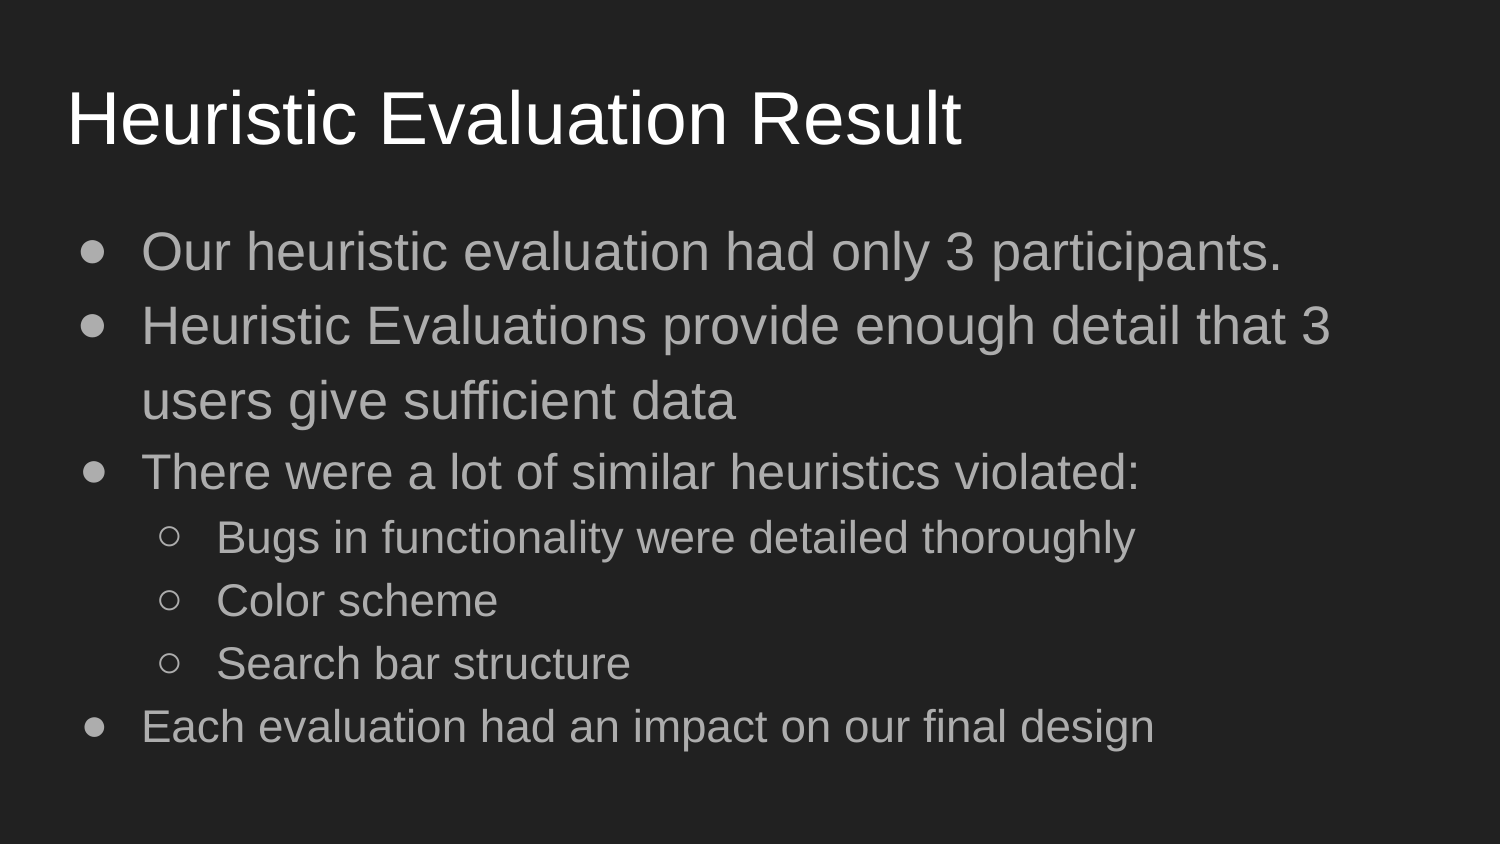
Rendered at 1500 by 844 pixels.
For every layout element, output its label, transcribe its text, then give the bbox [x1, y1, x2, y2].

title Heuristic Evaluation Result [51, 54, 1449, 148]
list Our heuristic evaluation had only 3 participants. Heuristic Evaluations provide enough detail that 3 users give sufficient data There were a lot of similar heuristics violated: Bugs in functionality were detailed thoroughly Color scheme Search bar structure Each evaluation had an impact on our final design [51, 191, 1449, 752]
